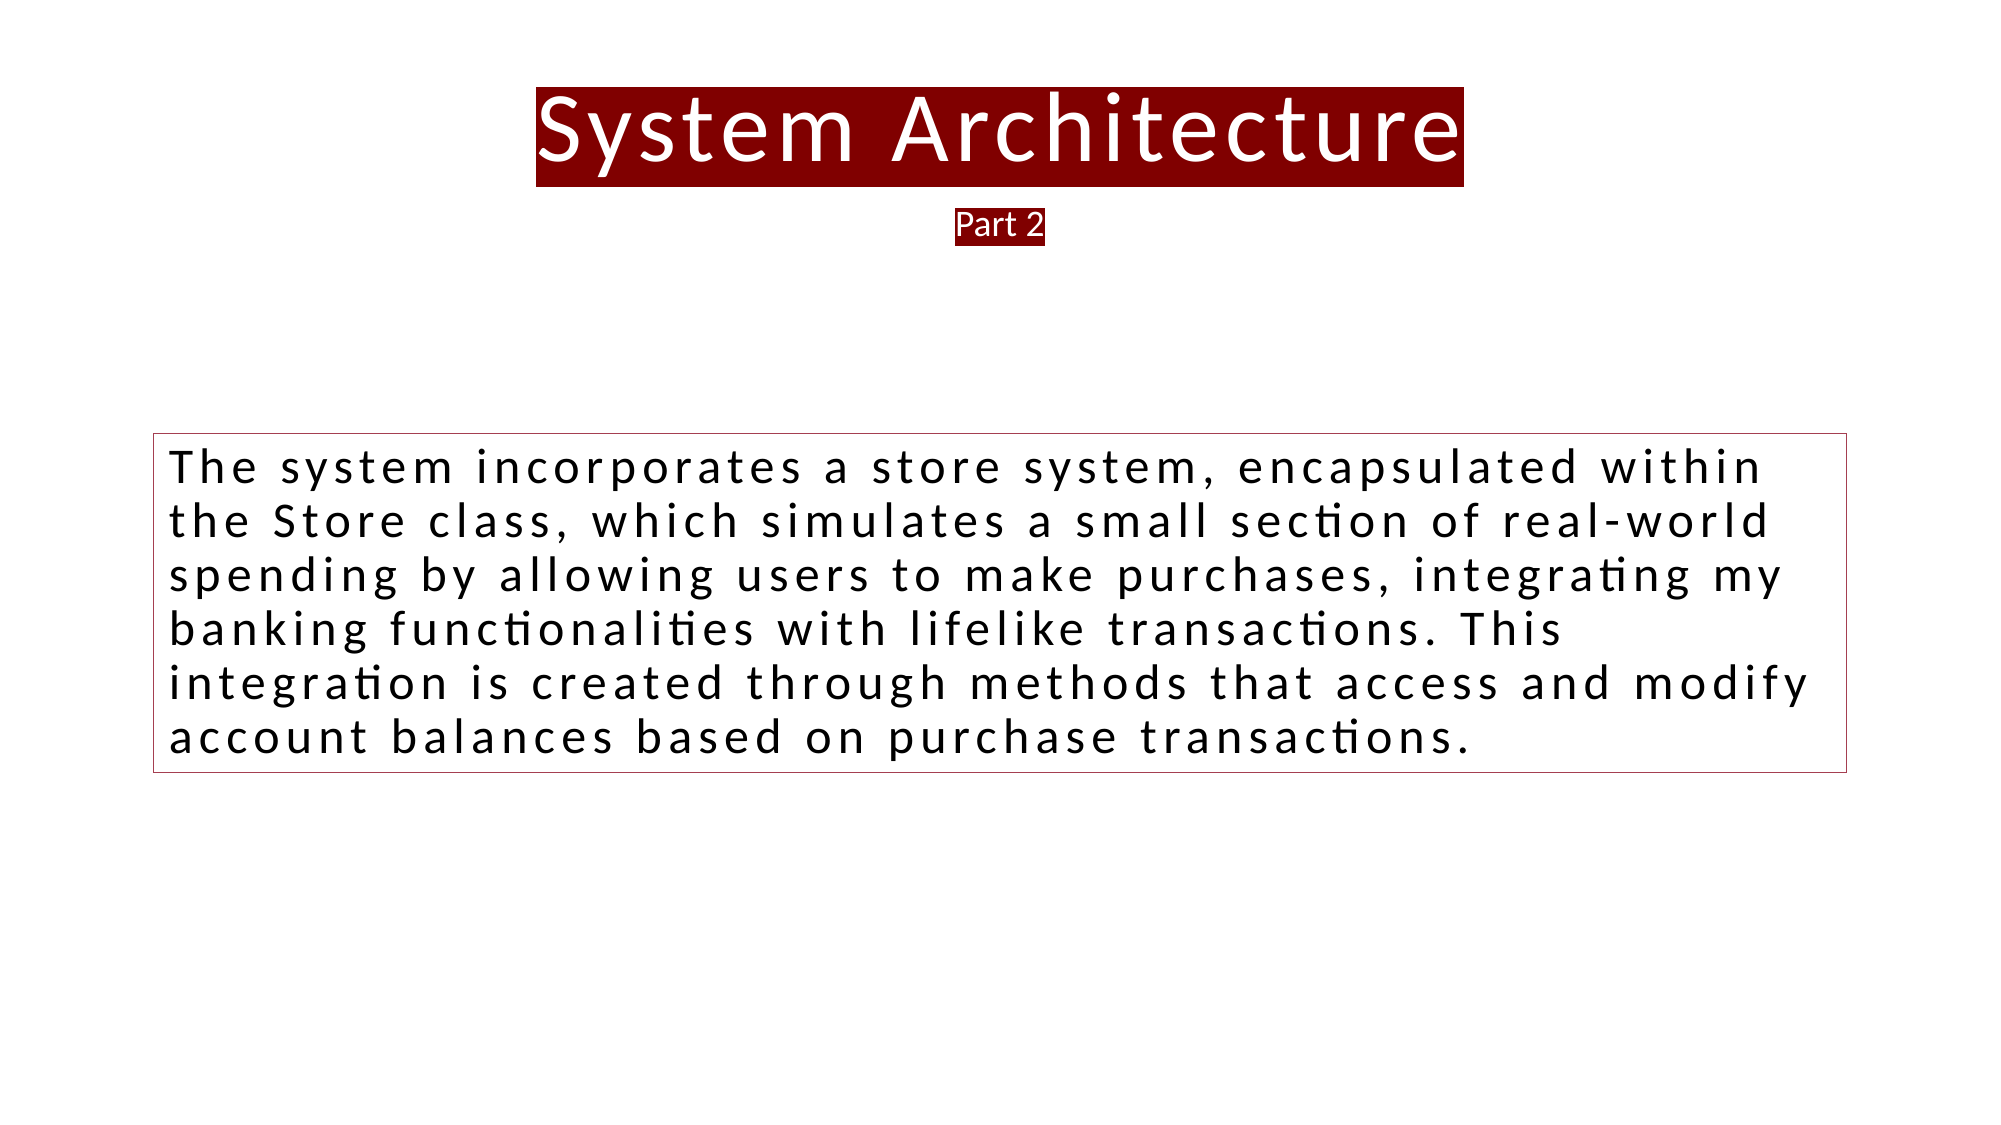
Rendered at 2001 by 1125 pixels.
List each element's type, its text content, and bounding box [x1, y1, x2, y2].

text_box System Architecture [12, 44, 1988, 215]
text_box Part 2 [937, 191, 1063, 252]
text_box The system incorporates a store system, encapsulated within the Store class, which simulates a small section of real-world spending by allowing users to make purchases, integrating my banking functionalities with lifelike transactions. This integration is created through methods that access and modify account balances based on purchase transactions. [153, 433, 1847, 773]
